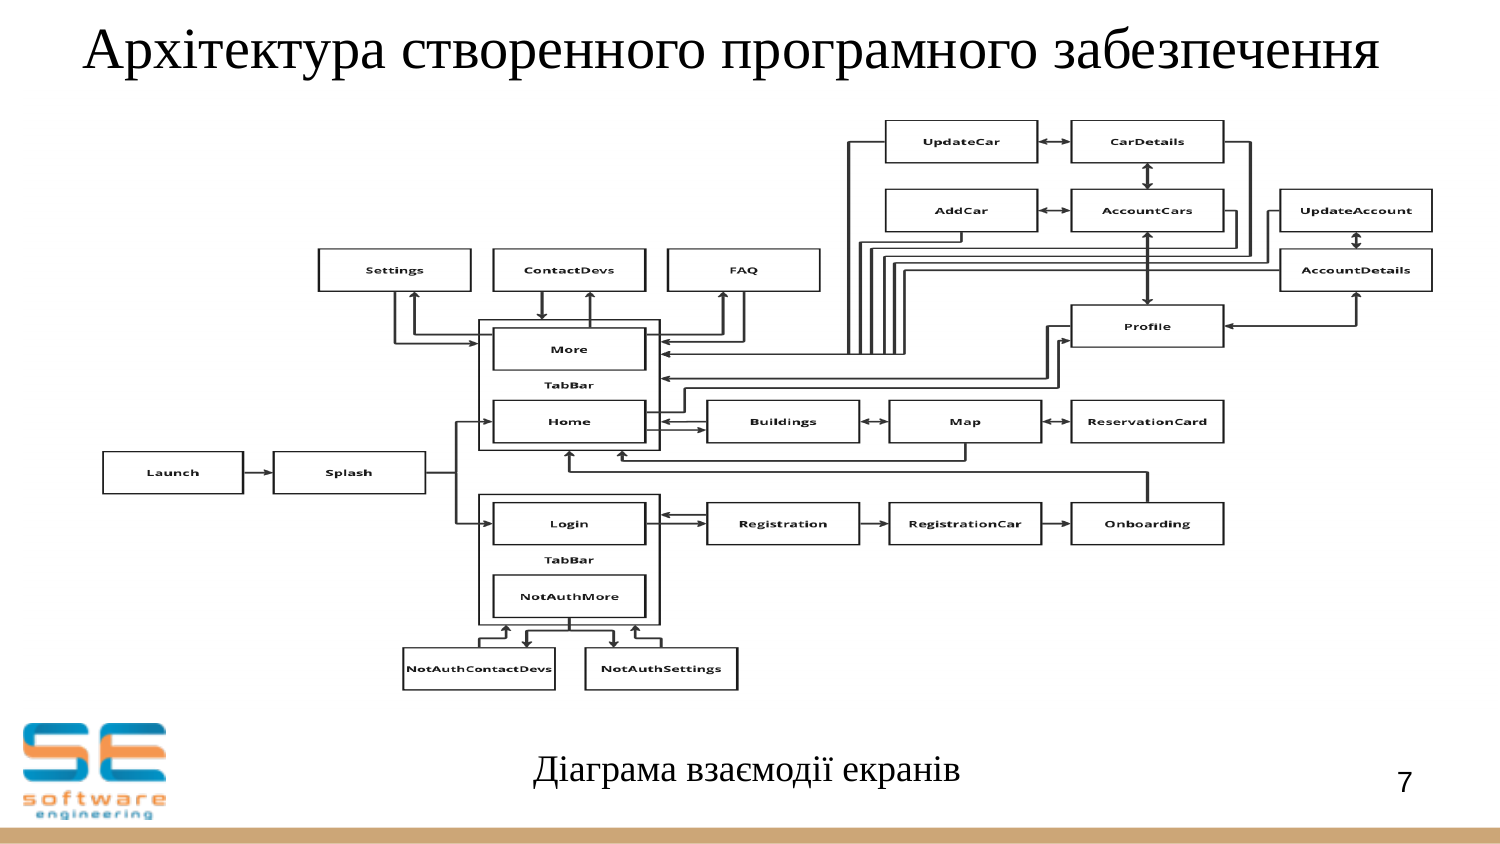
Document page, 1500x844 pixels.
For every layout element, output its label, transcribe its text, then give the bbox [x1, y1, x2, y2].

text_box 7 [1382, 755, 1500, 806]
title Архітектура створенного програмного забезпечення [10, 27, 1453, 96]
picture [23, 723, 166, 820]
picture [23, 82, 1498, 716]
text_box Діаграма взаємодії екранів [335, 736, 1159, 797]
